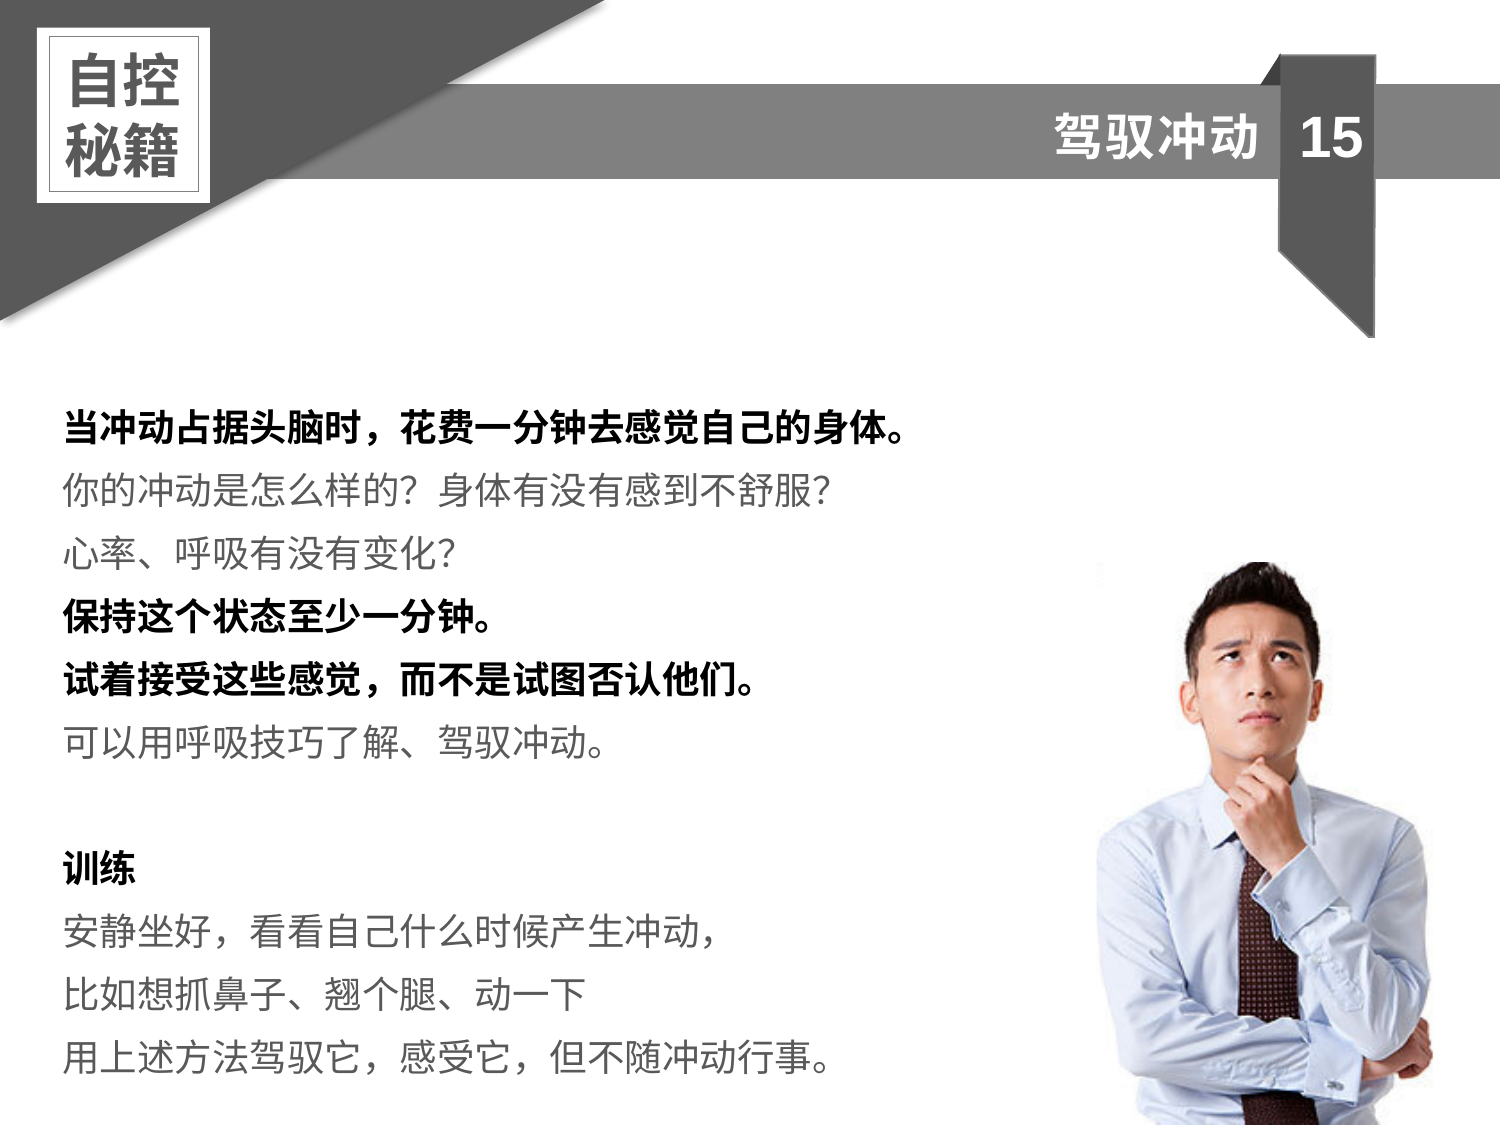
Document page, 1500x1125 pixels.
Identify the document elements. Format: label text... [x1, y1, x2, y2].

picture [1096, 562, 1442, 1125]
text_box [1380, 84, 1500, 179]
text_box 当冲动占据头脑时，花费一分钟去感觉自己的身体。 你的冲动是怎么样的？身体有没有感到不舒服？ 心率、呼吸有没有变化？ 保持这个状态至少一分钟。 试着接受这些感觉，而不是试图否认他们。 可以用呼吸技巧了解、驾驭冲动。 训练 安静坐好，看看自己什么时候产生冲动， 比如想抓鼻子、翘个腿、动一下 用上述方法驾驭它，感受它，但不随冲动行事。 [47, 378, 1100, 1087]
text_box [1259, 52, 1380, 337]
text_box [605, 84, 1259, 179]
text_box 驾驭冲动 [1038, 97, 1259, 173]
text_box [0, 0, 605, 321]
